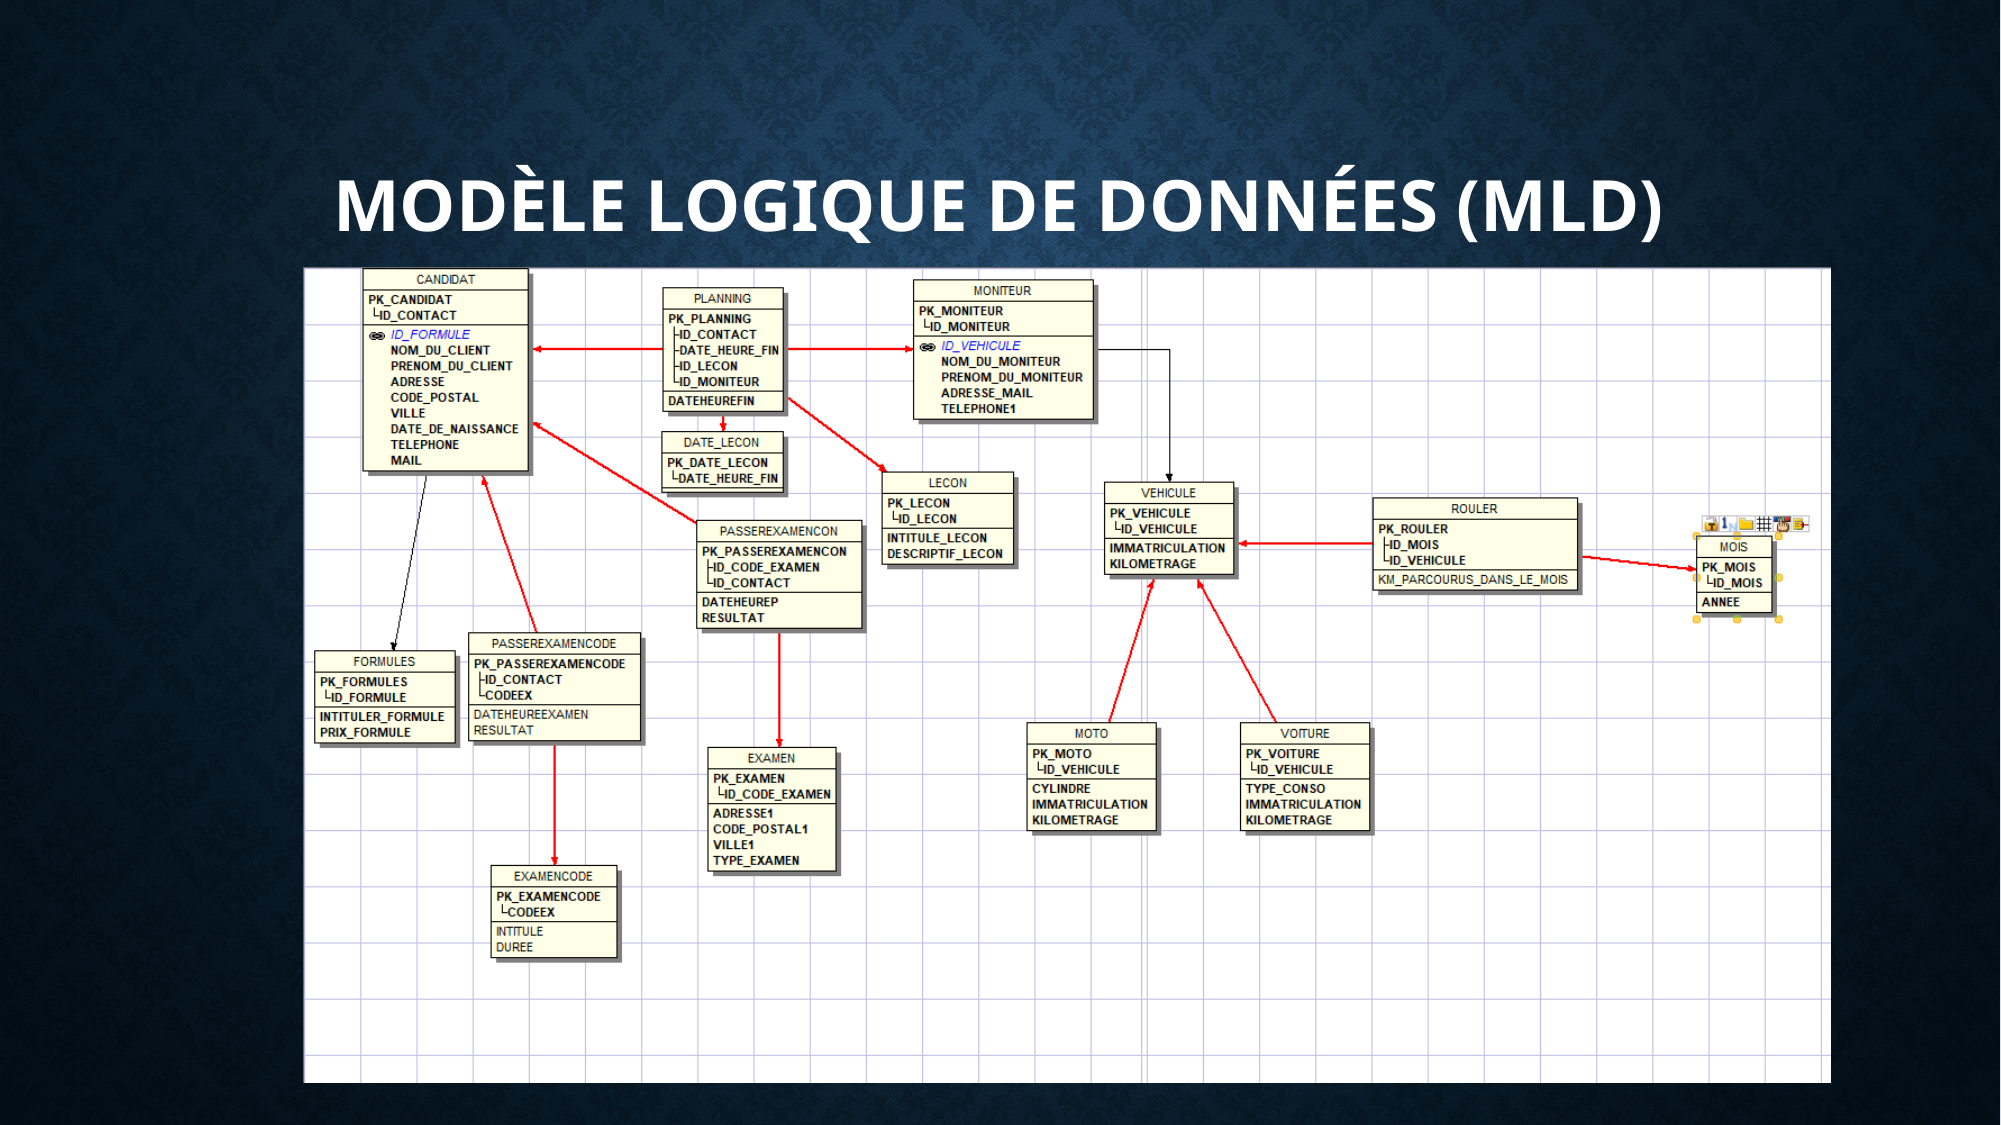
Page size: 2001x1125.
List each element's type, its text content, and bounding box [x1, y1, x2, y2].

title Modèle logique de données (mld) [149, 99, 1849, 318]
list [302, 266, 1831, 1084]
